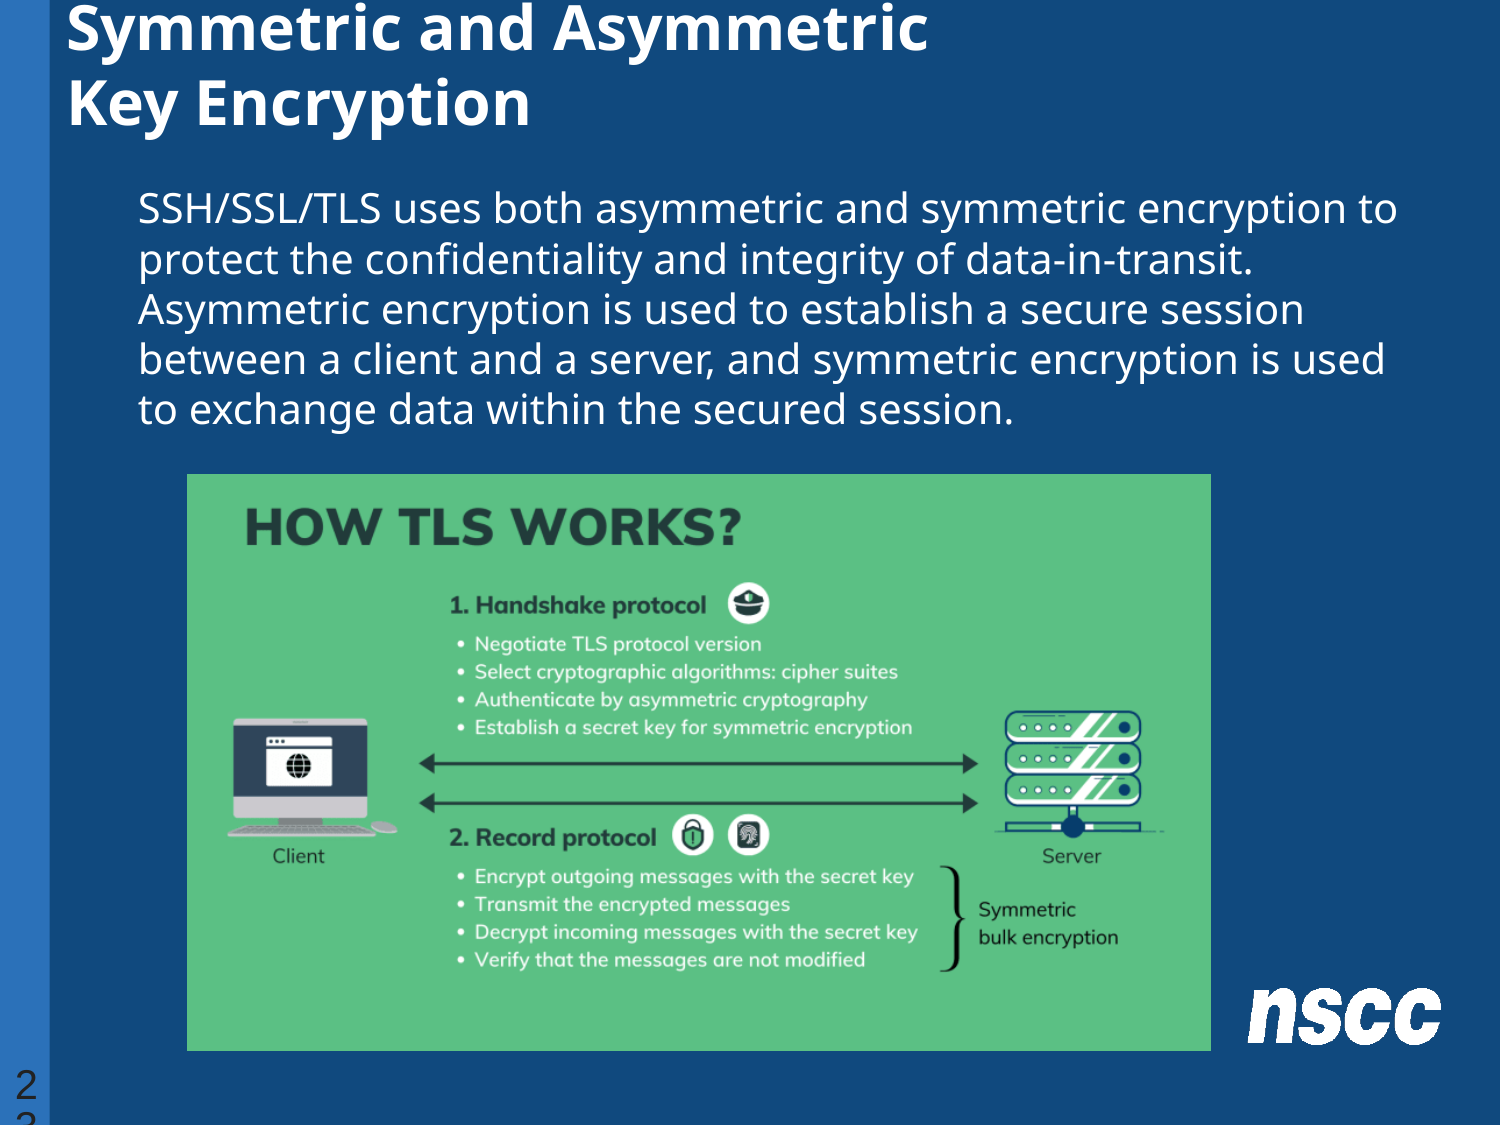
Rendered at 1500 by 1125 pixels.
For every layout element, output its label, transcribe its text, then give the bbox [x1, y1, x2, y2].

title Symmetric and Asymmetric Key Encryption [58, 24, 944, 101]
text_box SSH/SSL/TLS uses both asymmetric and symmetric encryption to protect the confidentiality and integrity of data-in-transit. Asymmetric encryption is used to establish a secure session between a client and a server, and symmetric encryption is used to exchange data within the secured session. [123, 174, 1450, 440]
picture [1246, 986, 1442, 1046]
slide_number 23 [0, 1050, 65, 1111]
picture [187, 474, 1211, 1051]
